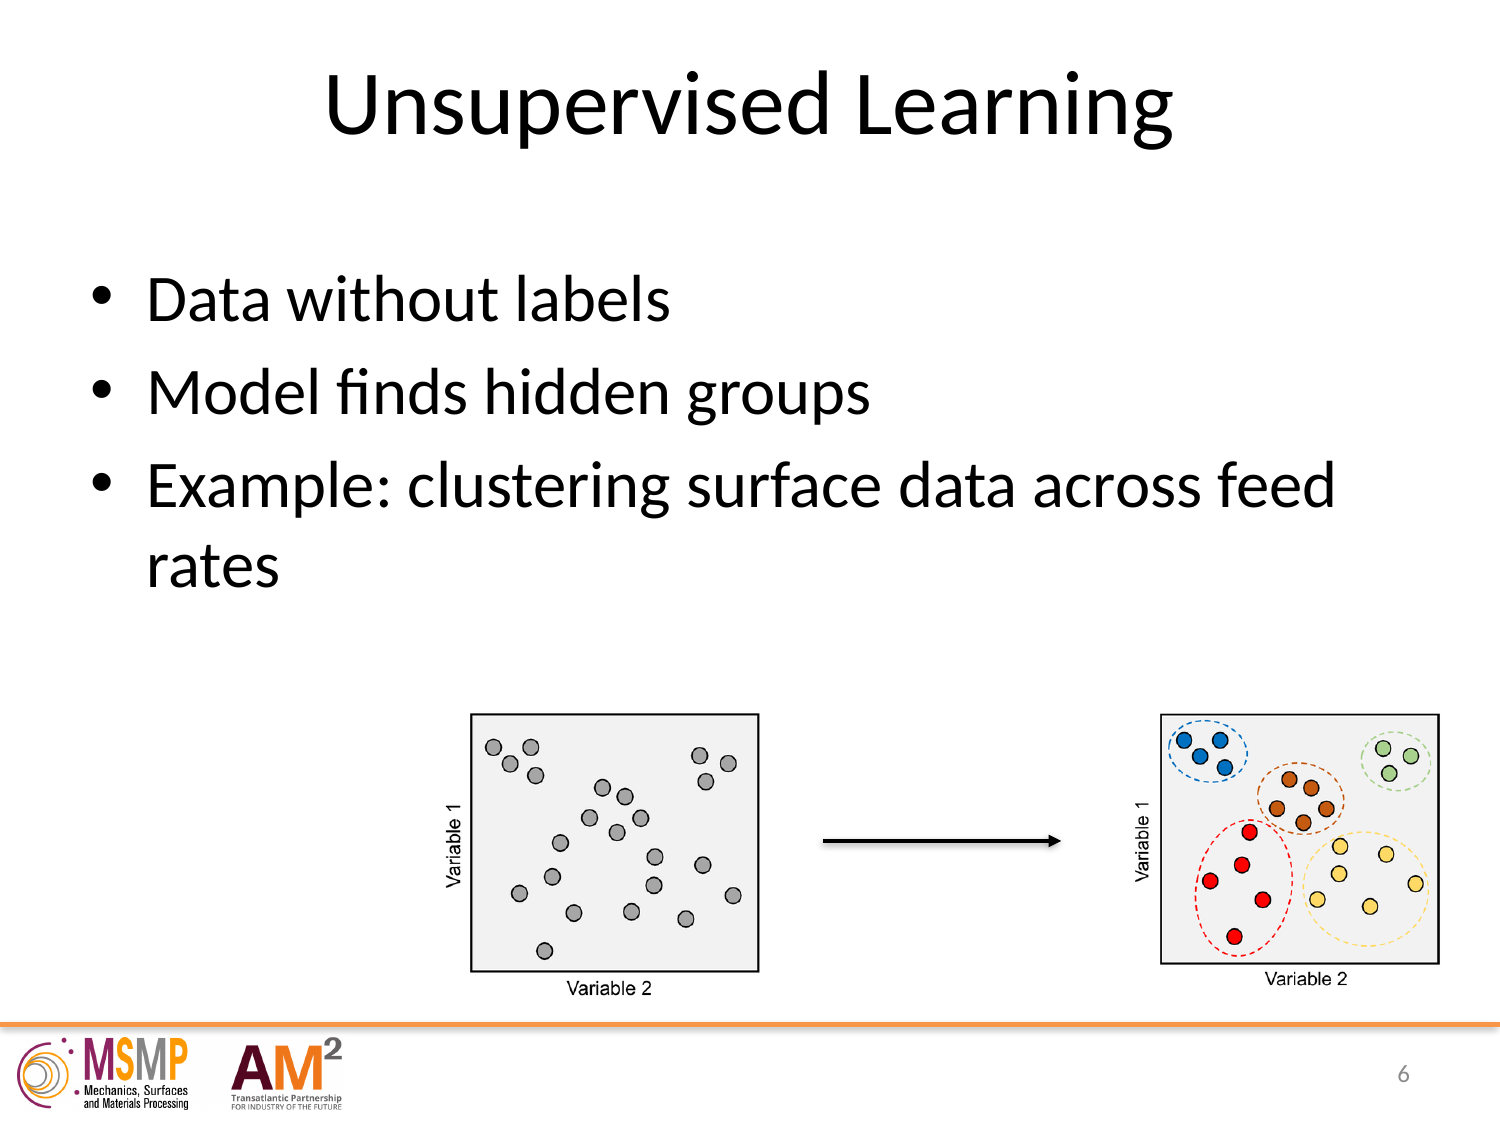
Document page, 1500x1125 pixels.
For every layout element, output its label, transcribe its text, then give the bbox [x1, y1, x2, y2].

slide_number 6 [1074, 1042, 1425, 1103]
picture [17, 1037, 349, 1110]
title Unsupervised Learning [75, 4, 1425, 192]
picture [1131, 702, 1459, 991]
picture [441, 711, 769, 1000]
list Data without labels Model finds hidden groups Example: clustering surface data across feed rates [75, 153, 1388, 897]
